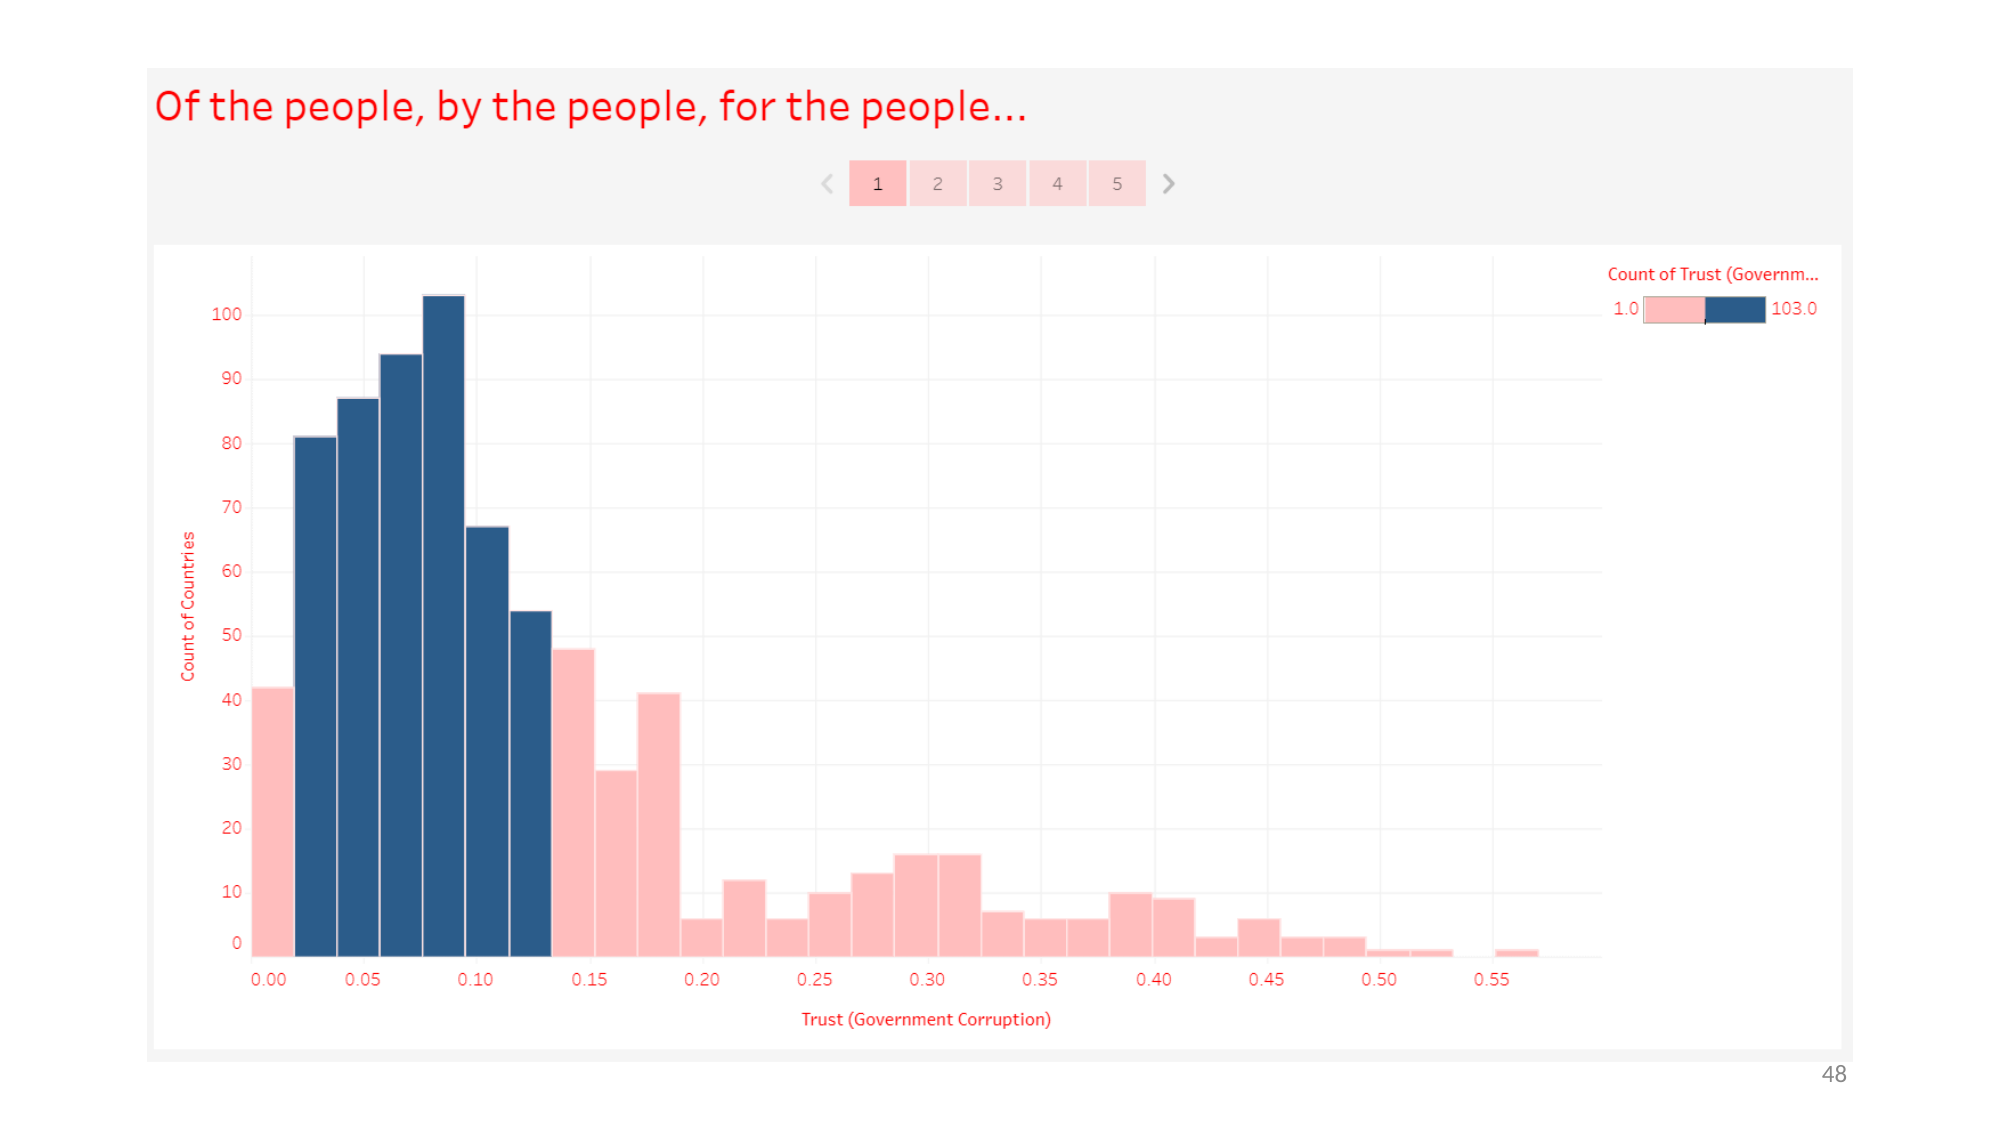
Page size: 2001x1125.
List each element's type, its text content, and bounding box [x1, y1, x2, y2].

picture [147, 68, 1853, 1062]
slide_number 48 [1412, 1042, 1863, 1103]
